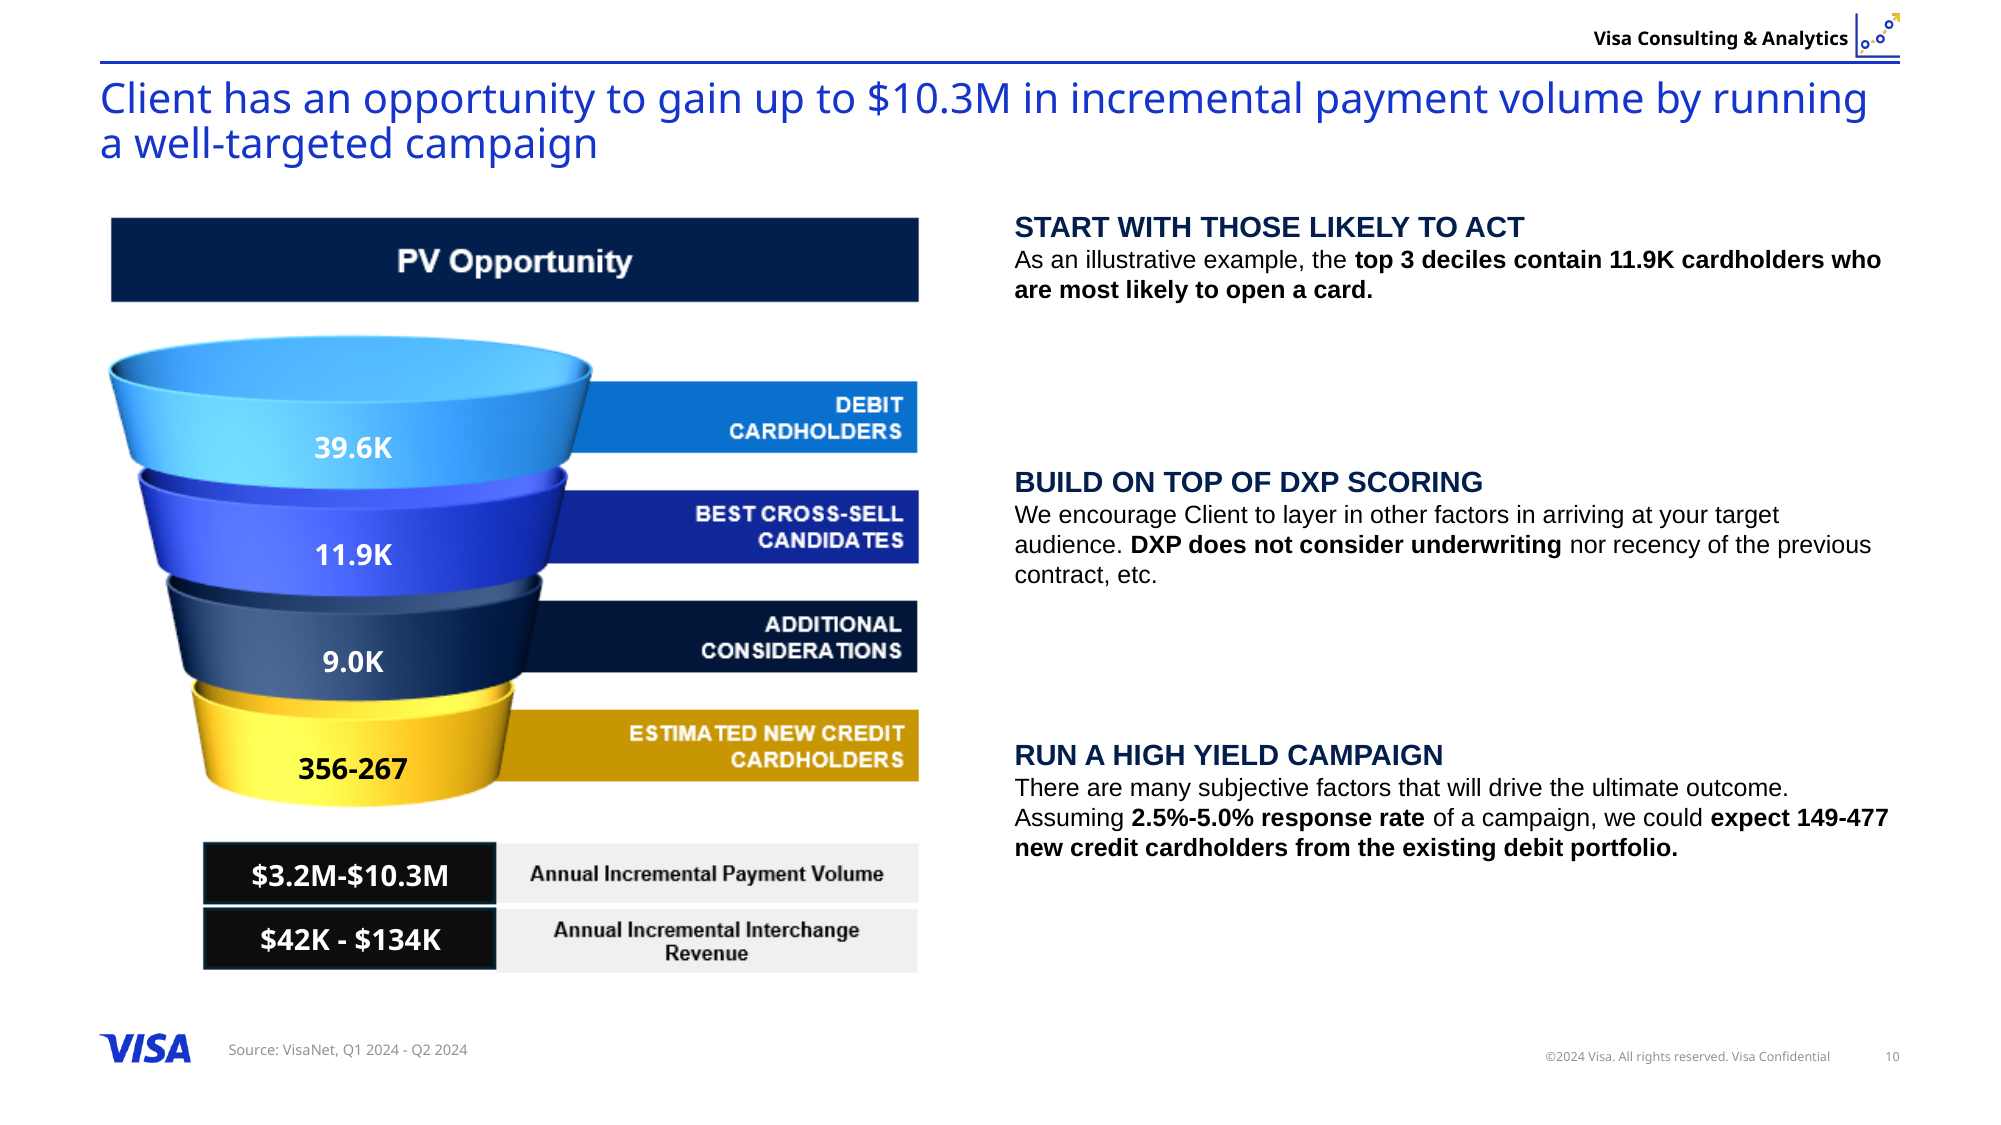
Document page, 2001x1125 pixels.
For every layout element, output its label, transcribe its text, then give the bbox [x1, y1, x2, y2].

picture [99, 201, 944, 984]
picture [99, 1033, 191, 1063]
title Client has an opportunity to gain up to $10.3M in incremental payment volume by running a well-targeted campaign [99, 77, 1900, 166]
picture [1851, 9, 1903, 62]
list Source: VisaNet, Q1 2024 - Q2 2024 [228, 1041, 1273, 1085]
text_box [999, 201, 1912, 871]
